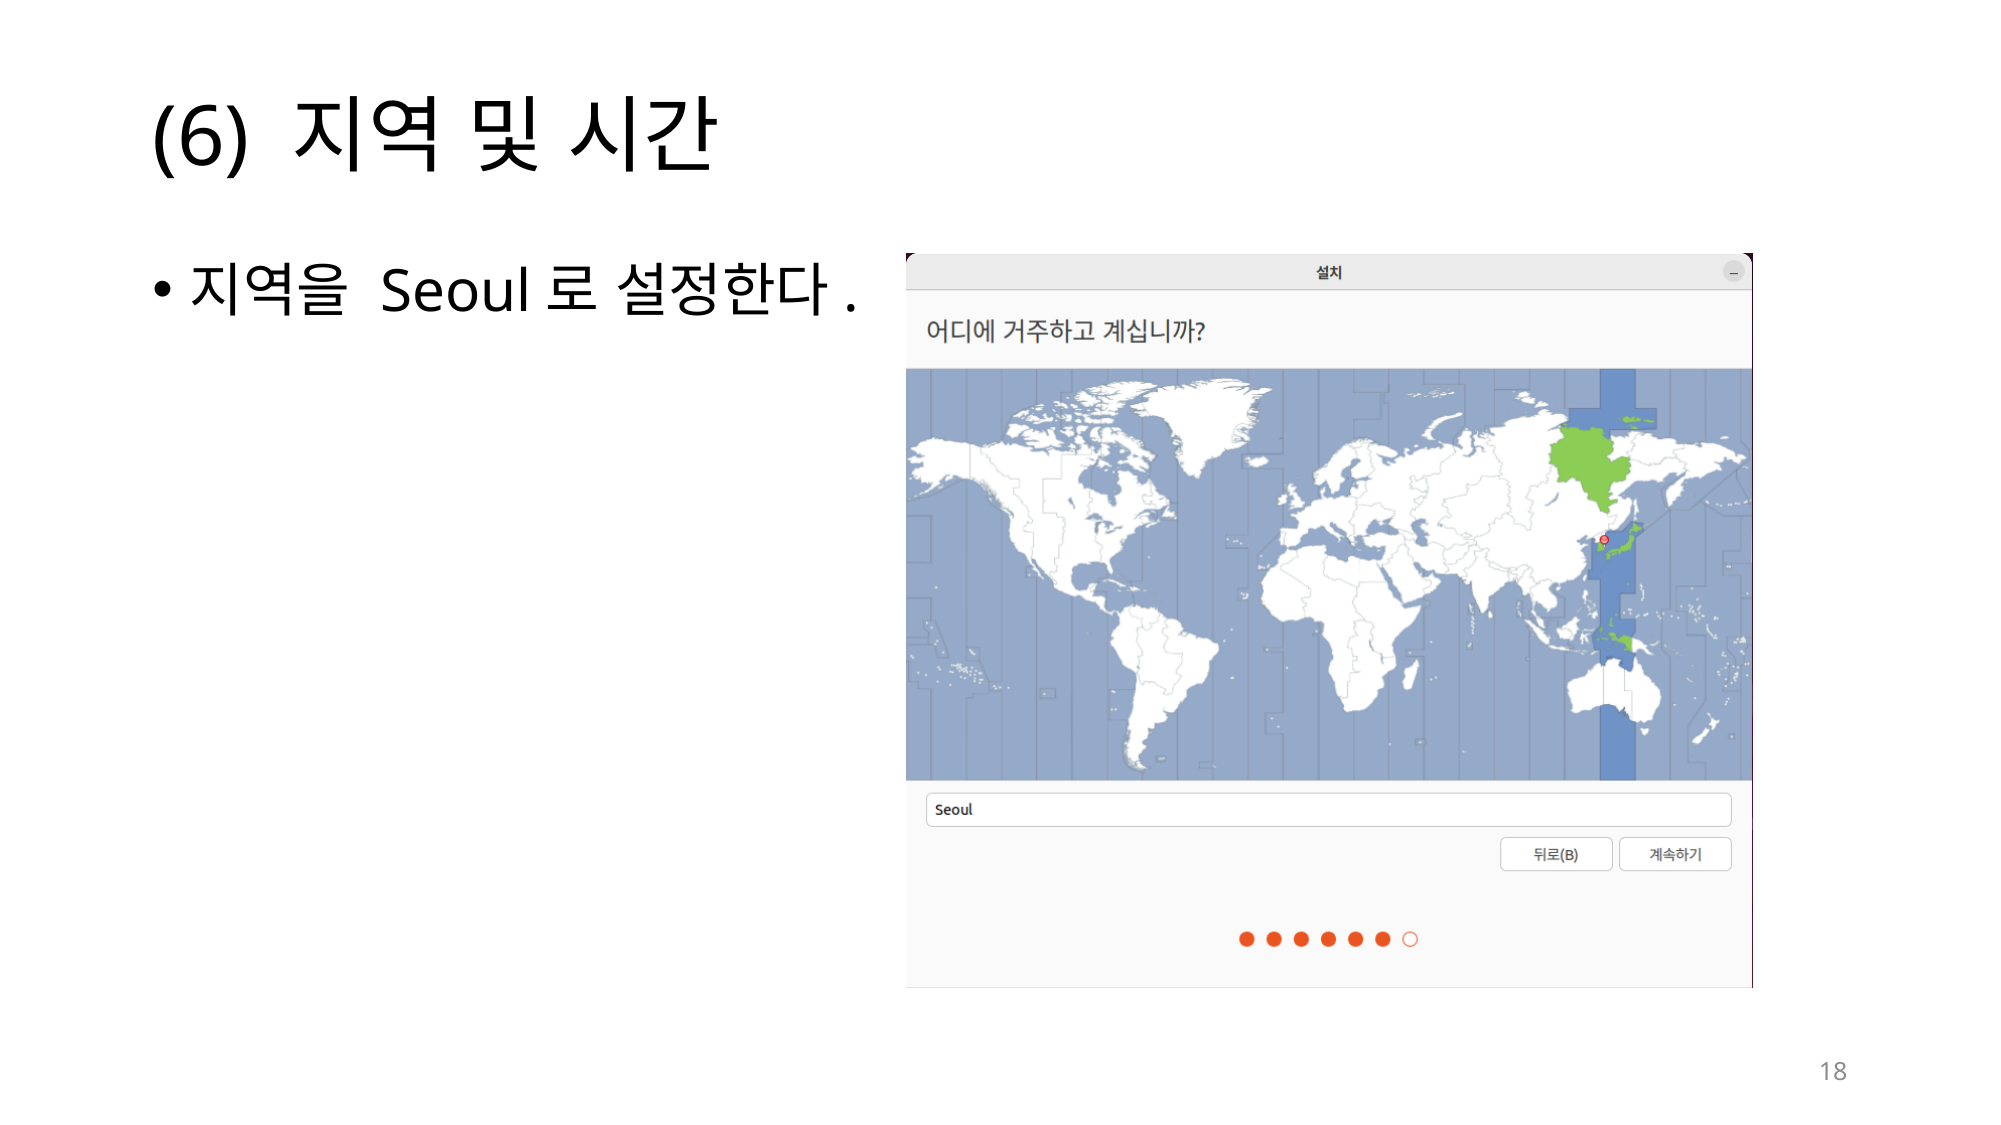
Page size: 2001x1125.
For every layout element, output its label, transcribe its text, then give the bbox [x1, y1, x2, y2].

list 지역을 Seoul로 설정한다. [137, 253, 1863, 1014]
picture [906, 253, 1753, 989]
slide_number 18 [1412, 1042, 1863, 1103]
title (6) 지역 및 시간 [137, 59, 1863, 218]
